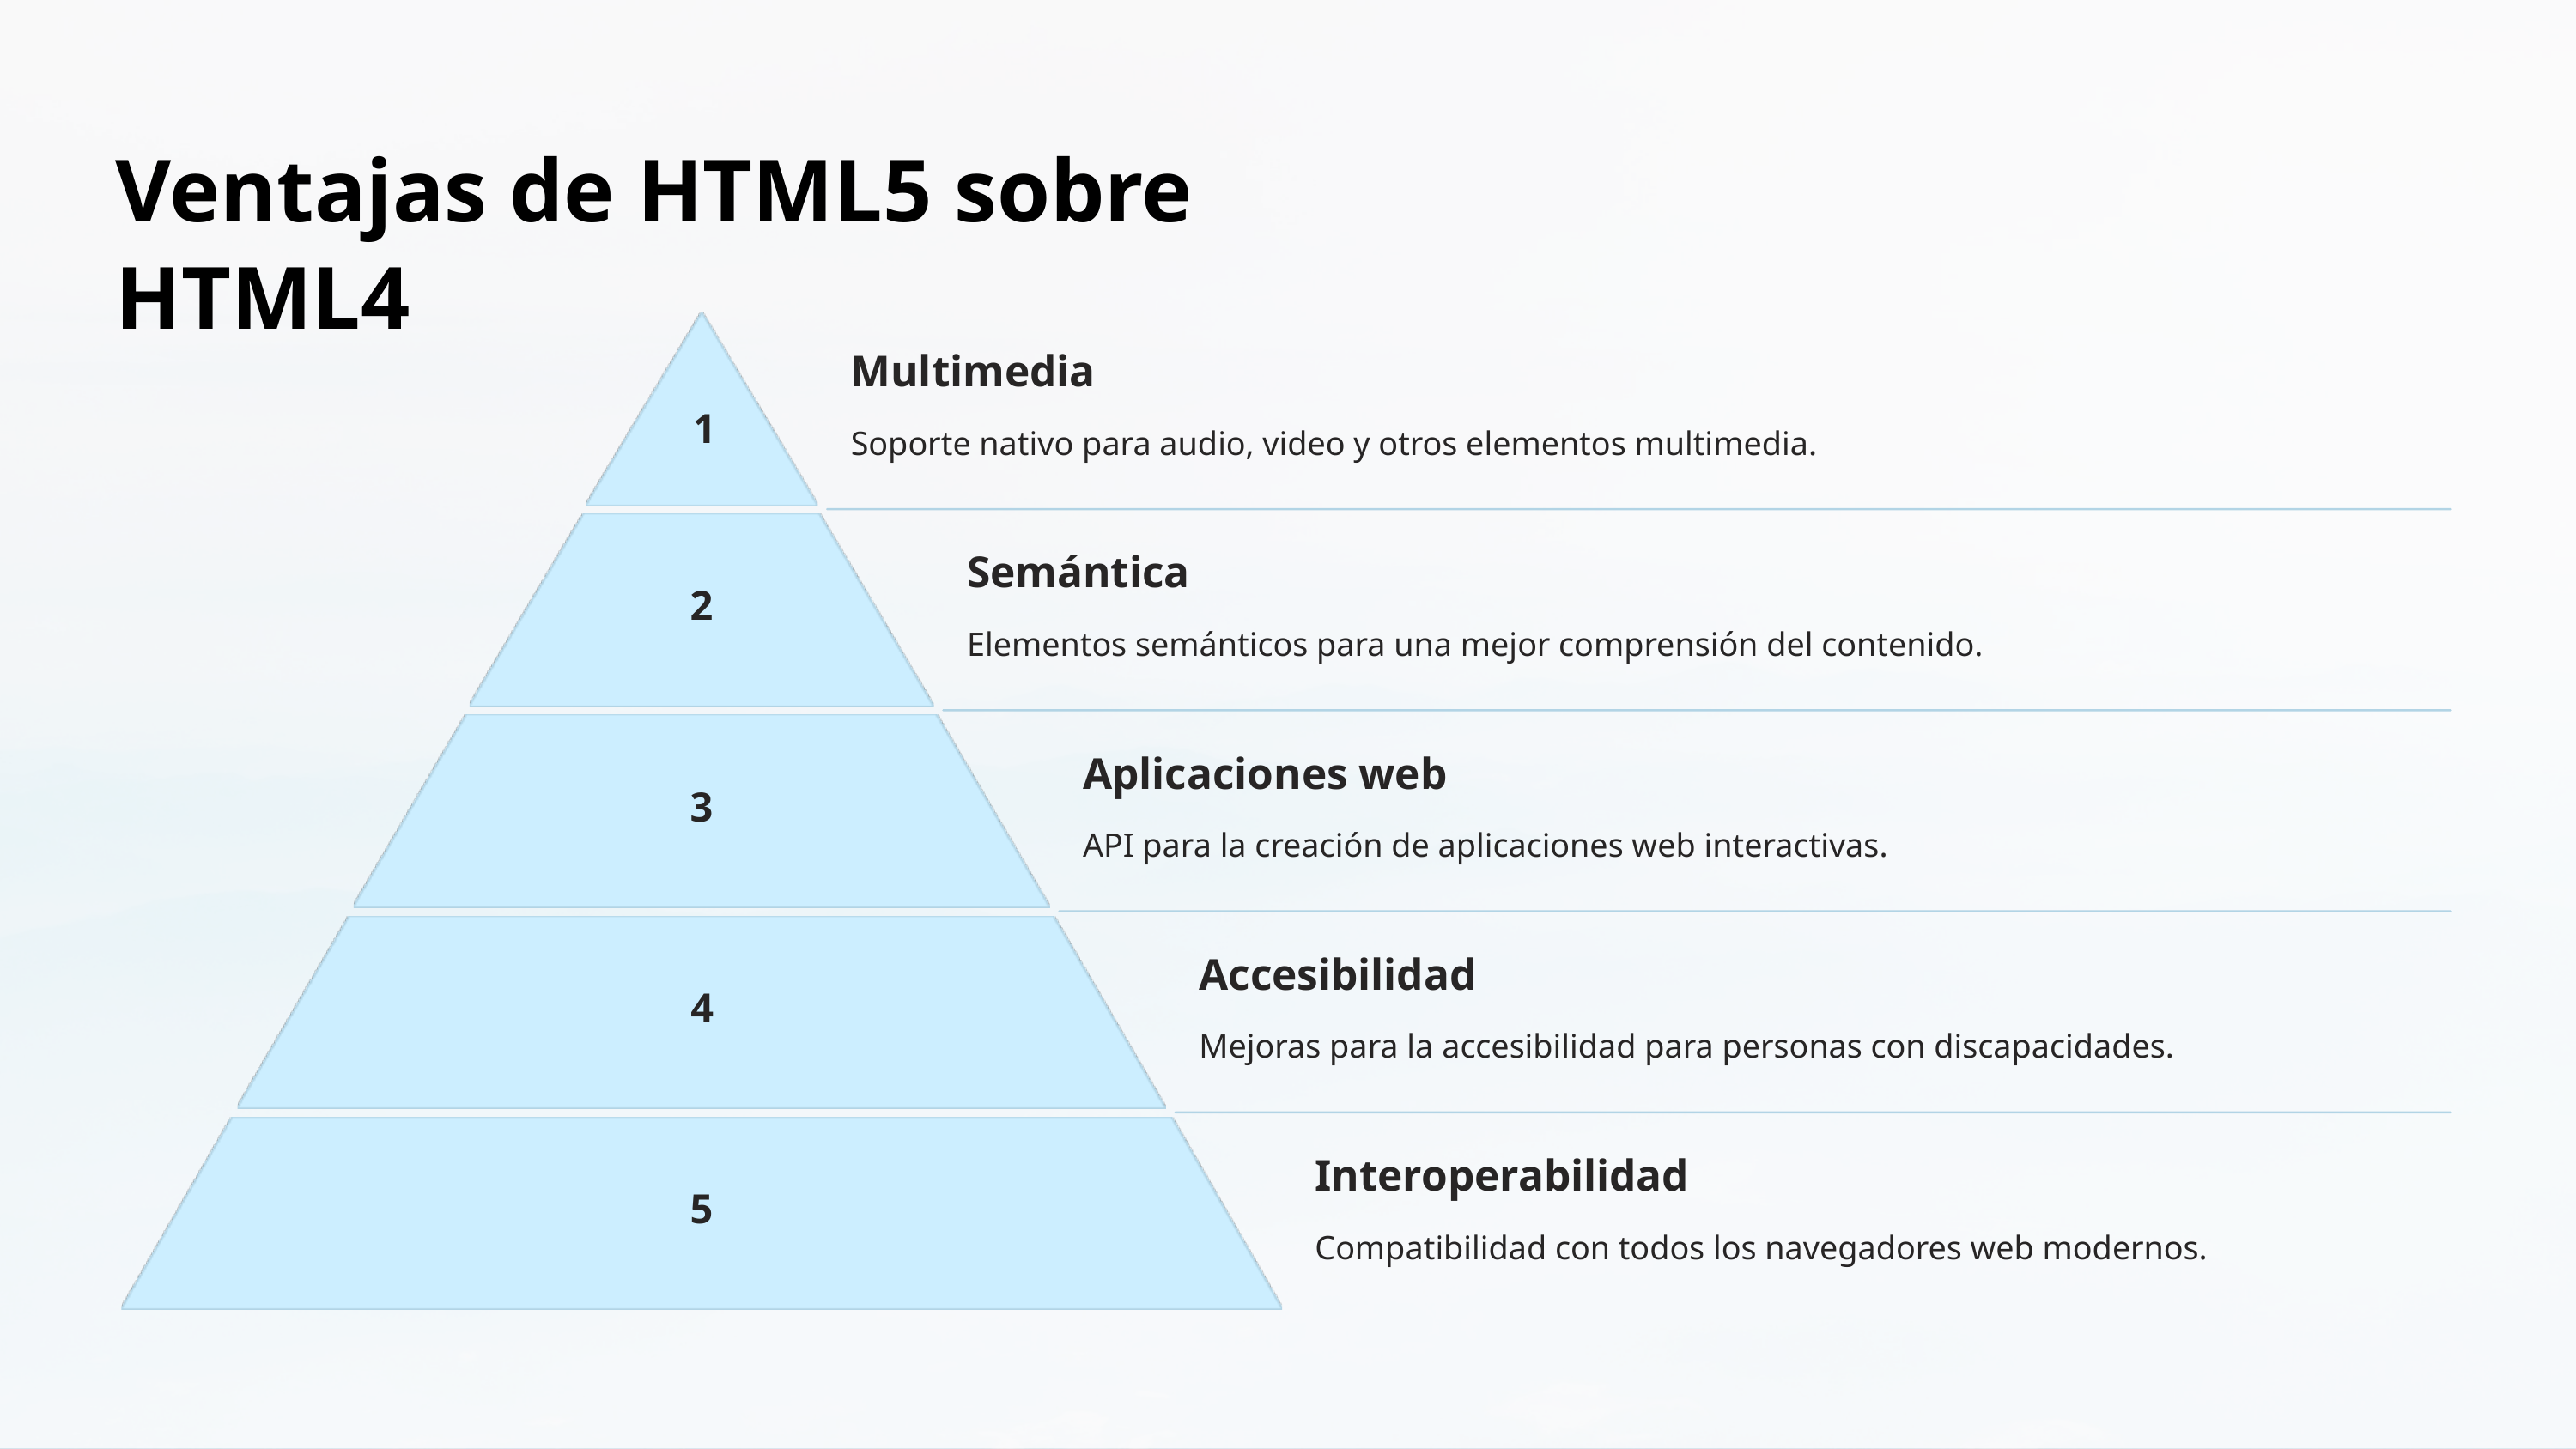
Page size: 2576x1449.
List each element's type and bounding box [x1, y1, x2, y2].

text_box [825, 507, 2452, 511]
text_box [0, 0, 2576, 1449]
text_box [941, 708, 2452, 712]
text_box [1174, 1111, 2452, 1114]
